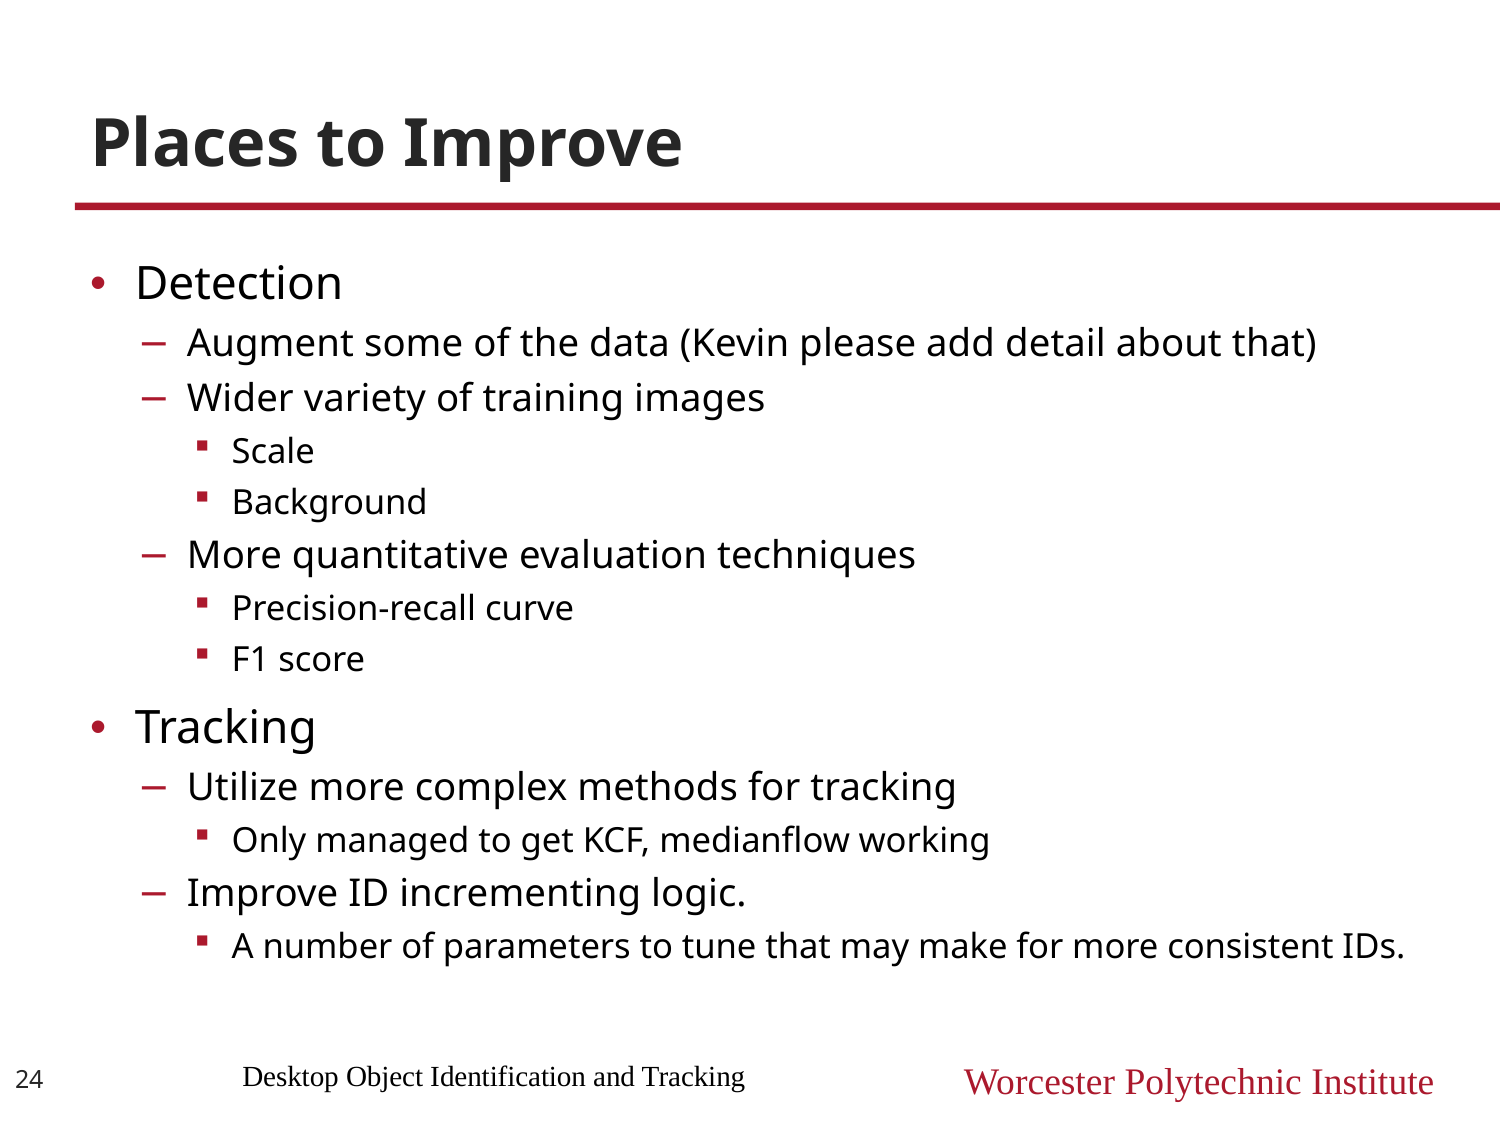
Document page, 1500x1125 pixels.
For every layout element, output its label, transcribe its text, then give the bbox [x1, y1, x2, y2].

title Places to Improve [75, 56, 1425, 188]
list Detection Augment some of the data (Kevin please add detail about that) Wider variety of training images Scale Background More quantitative evaluation techniques Precision-recall curve F1 score Tracking Utilize more complex methods for tracking Only managed to get KCF, medianflow working Improve ID incrementing logic. A number of parameters to tune that may make for more consistent IDs. [75, 249, 1425, 1013]
footer Desktop Object Identification and Tracking [75, 1050, 913, 1100]
slide_number 24 [0, 1047, 75, 1113]
